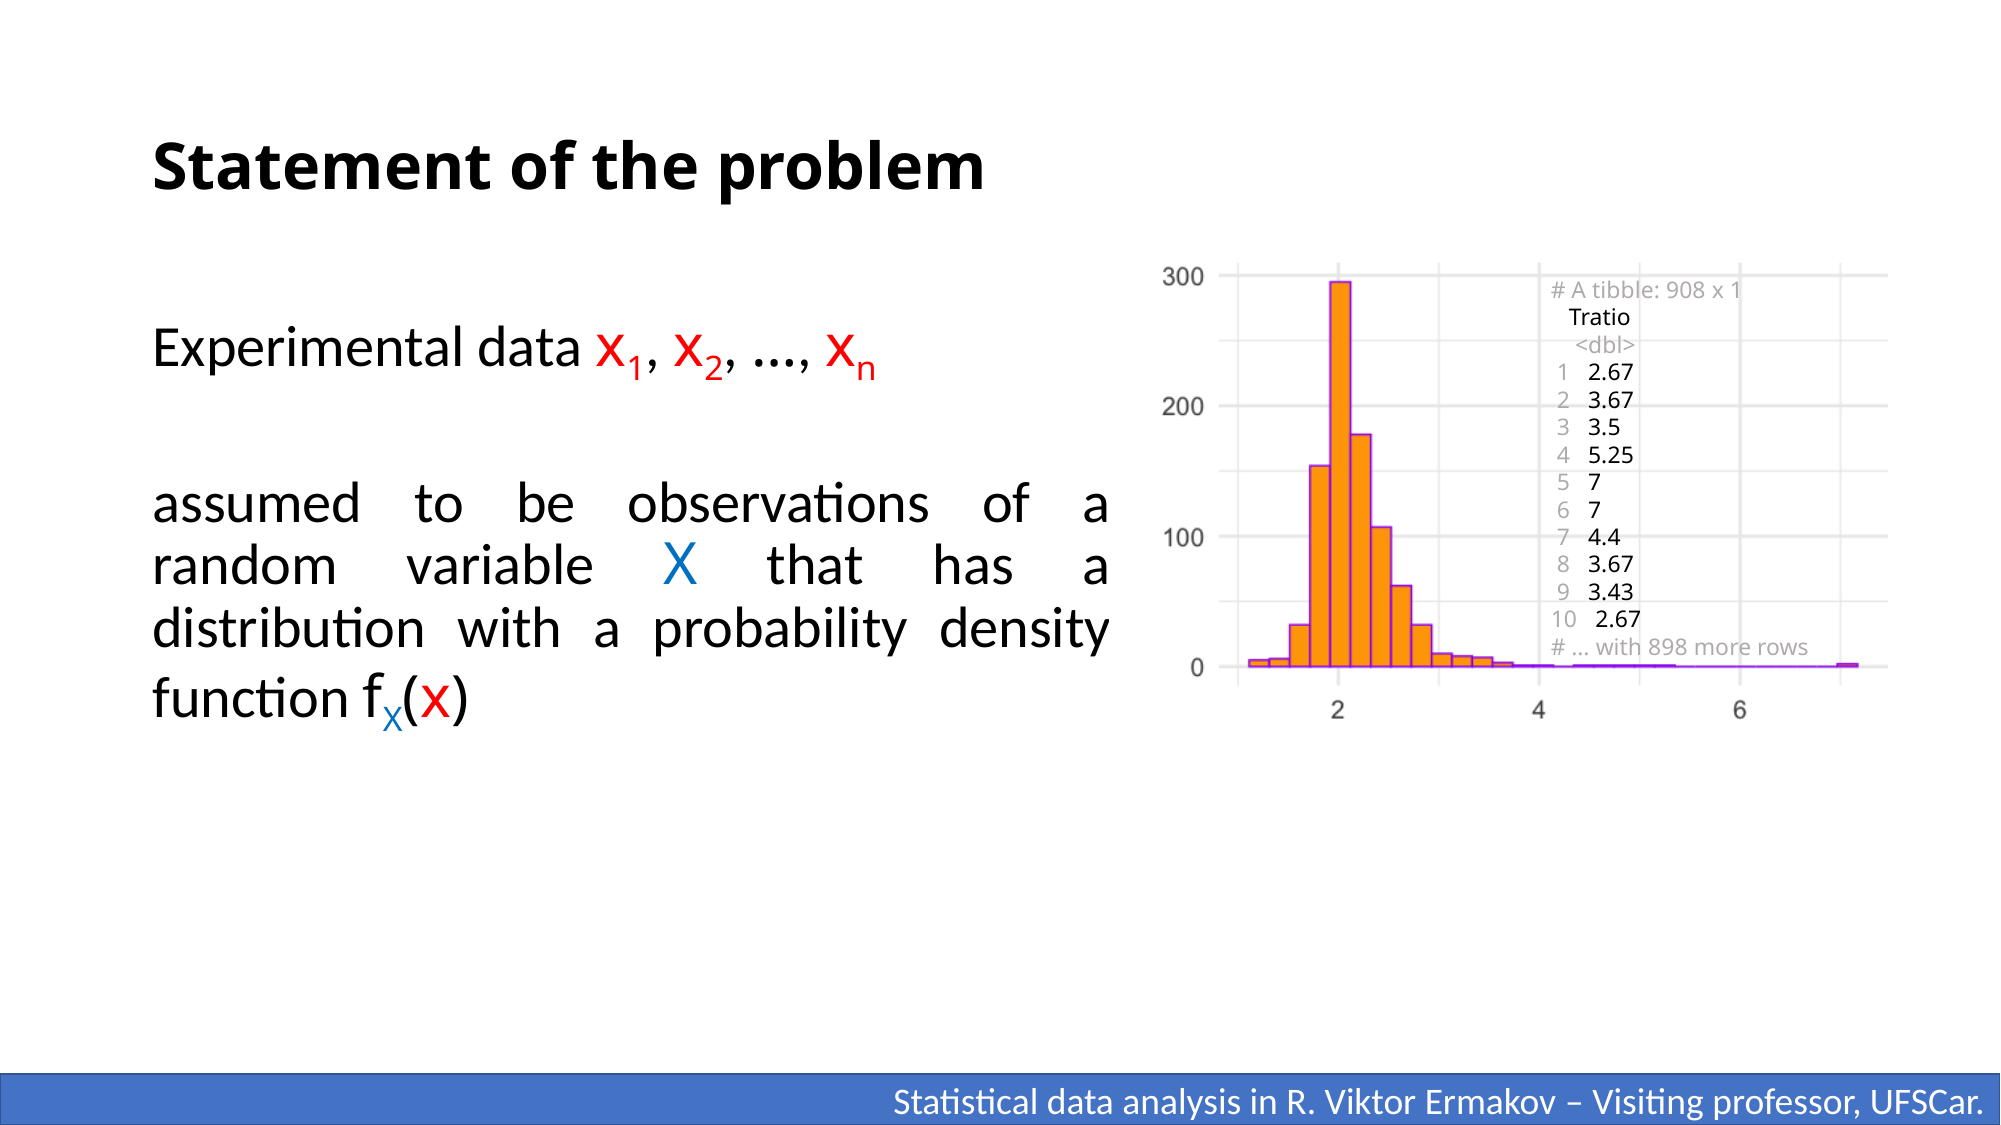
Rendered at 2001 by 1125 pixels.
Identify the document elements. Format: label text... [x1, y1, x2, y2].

list Experimental data x1, x2, …, xn assumed to be observations of a random variable X that has a distribution with a probability density function fX(x) [137, 301, 1126, 1020]
text_box Statistical data analysis in R. Viktor Ermakov – Visiting professor, UFSCar. [0, 1073, 2000, 1125]
title Statement of the problem [137, 59, 1863, 278]
picture [1109, 247, 1904, 777]
